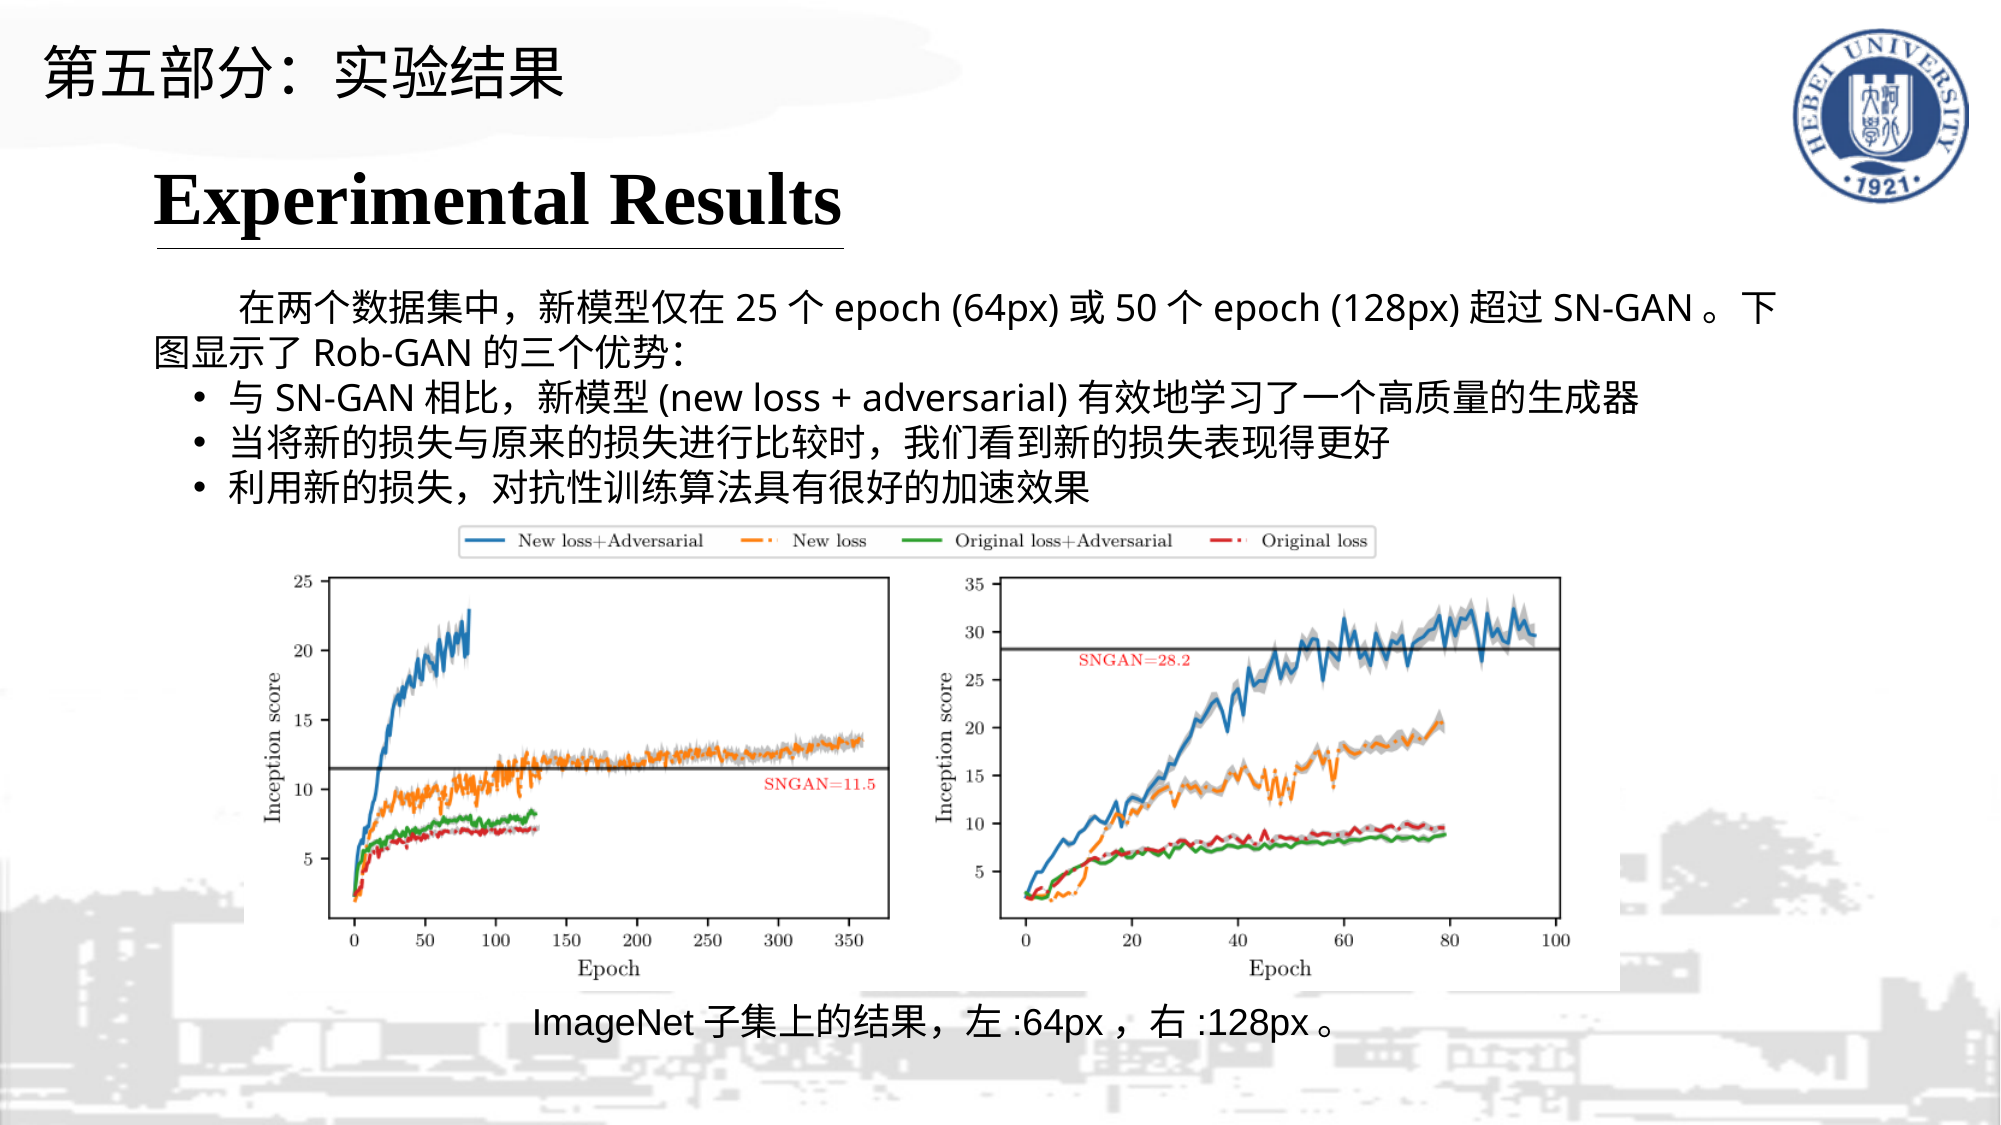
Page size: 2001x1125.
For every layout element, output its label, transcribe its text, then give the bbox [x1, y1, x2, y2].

text_box 第五部分：实验结果 [26, 28, 820, 114]
picture [0, 0, 2001, 1125]
text_box Experimental Results [138, 142, 932, 248]
text_box ImageNet子集上的结果，左:64px，右:128px。 [517, 991, 1371, 1051]
text_box 在两个数据集中，新模型仅在25个epoch (64px)或50个epoch (128px)超过SN-GAN。下图显示了Rob-GAN的三个优势： 与SN-GAN相比，新模型(new loss + adversarial)有效地学习了一个高质量的生成器 当将新的损失与原来的损失进行比较时，我们看到新的损失表现得更好 利用新的损失，对抗性训练算法具有很好的加速效果 [138, 276, 1804, 517]
